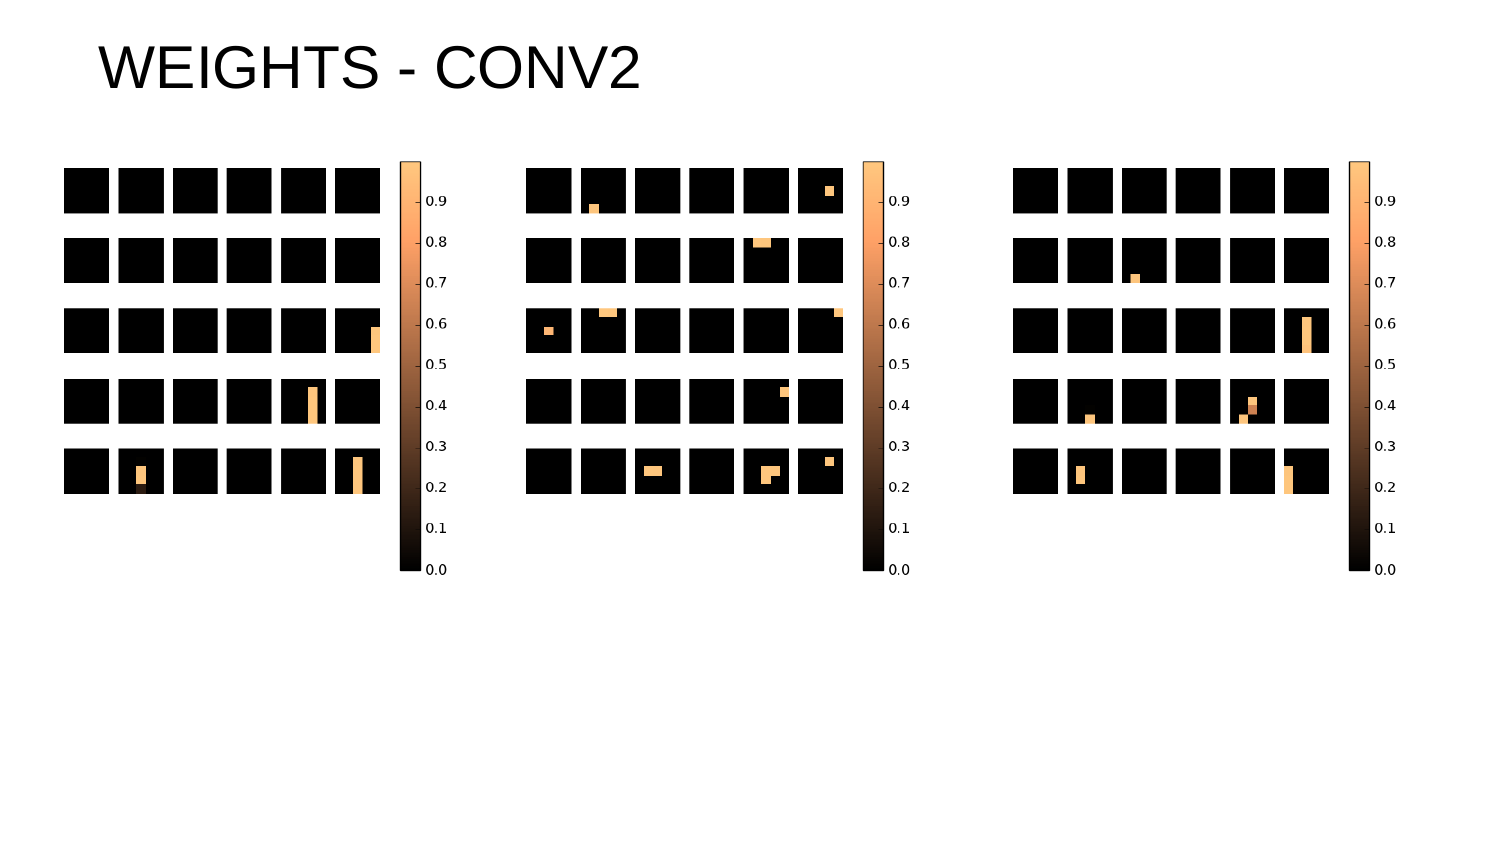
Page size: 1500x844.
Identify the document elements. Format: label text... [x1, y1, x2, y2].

title WEIGHTS - CONV2 [51, 32, 692, 109]
picture [0, 110, 1459, 621]
